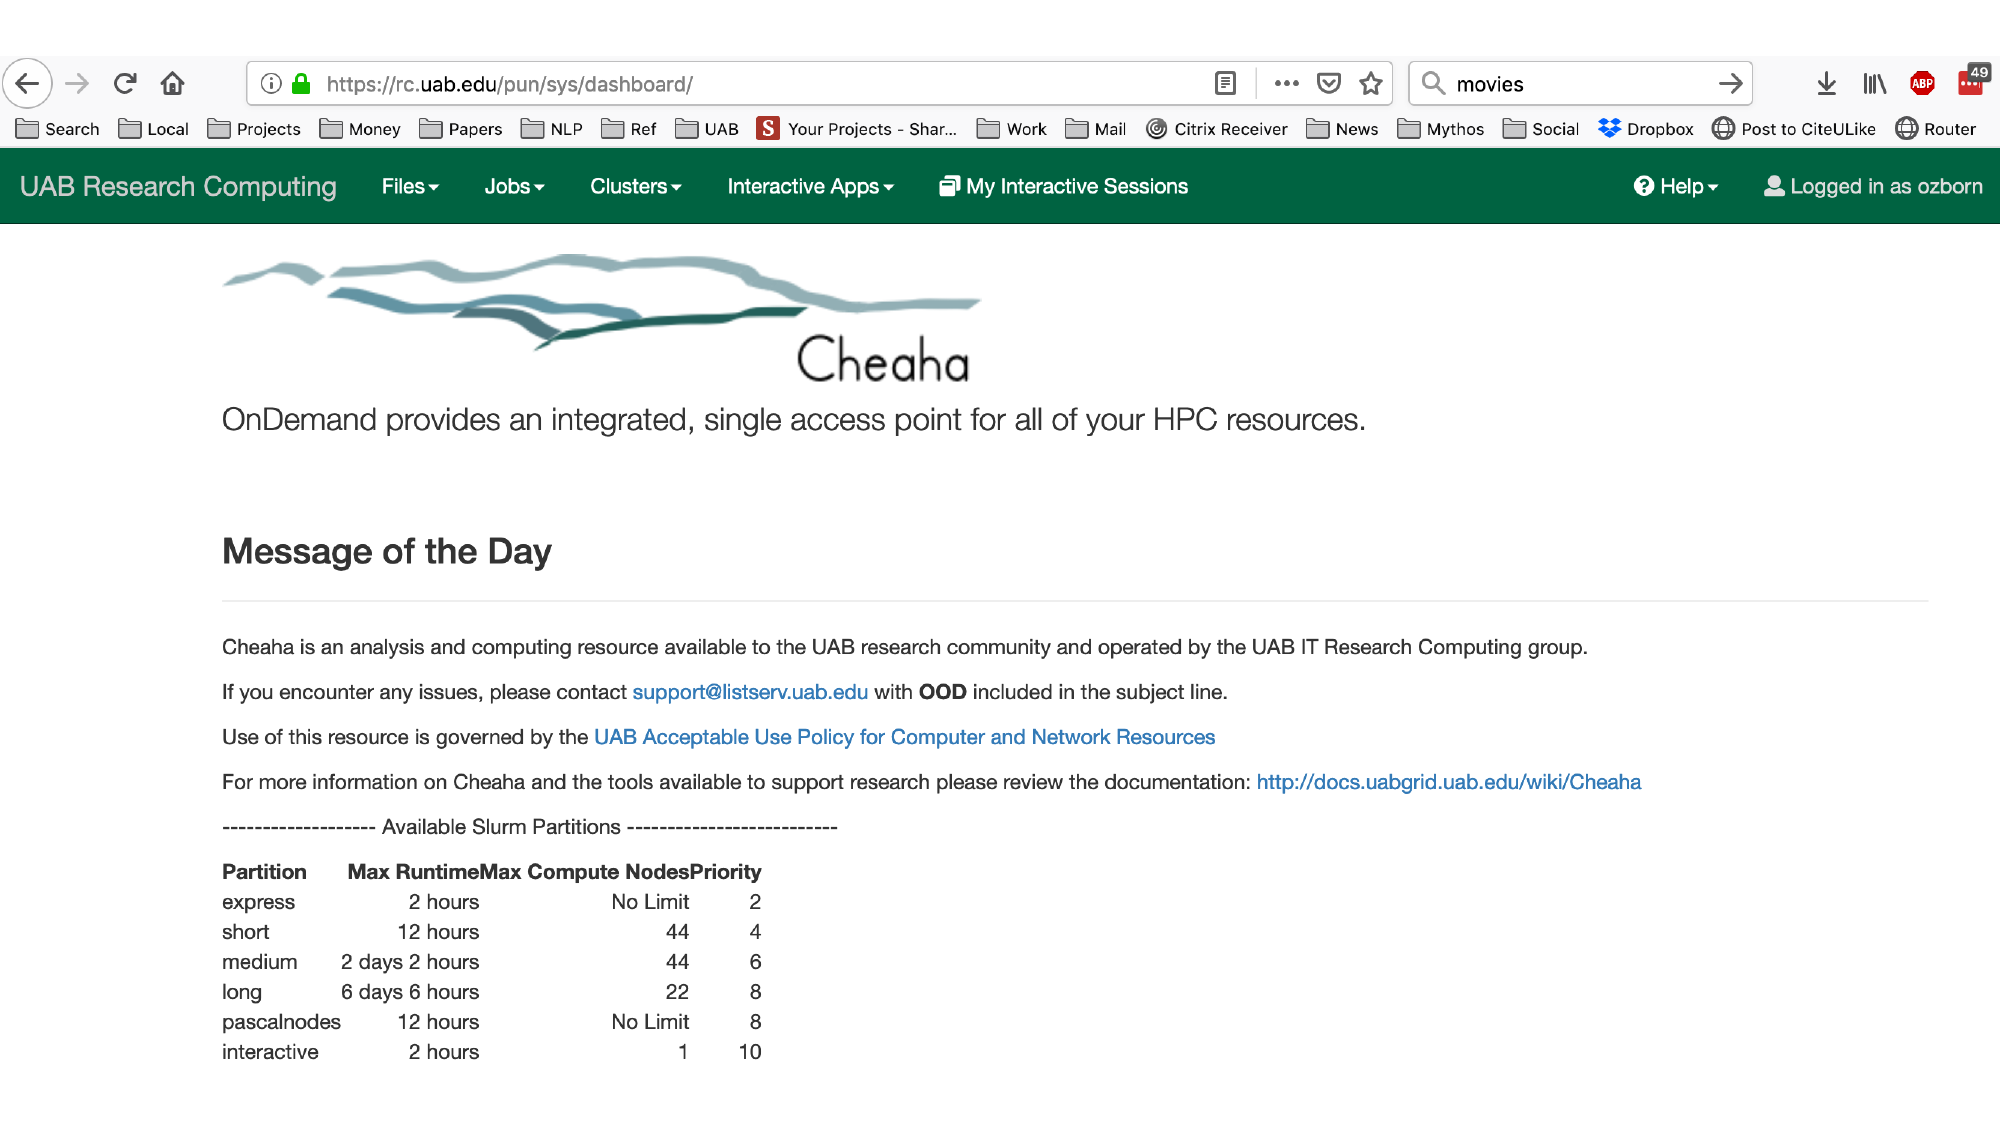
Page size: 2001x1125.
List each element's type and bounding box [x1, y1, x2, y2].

picture [0, 56, 2000, 1069]
